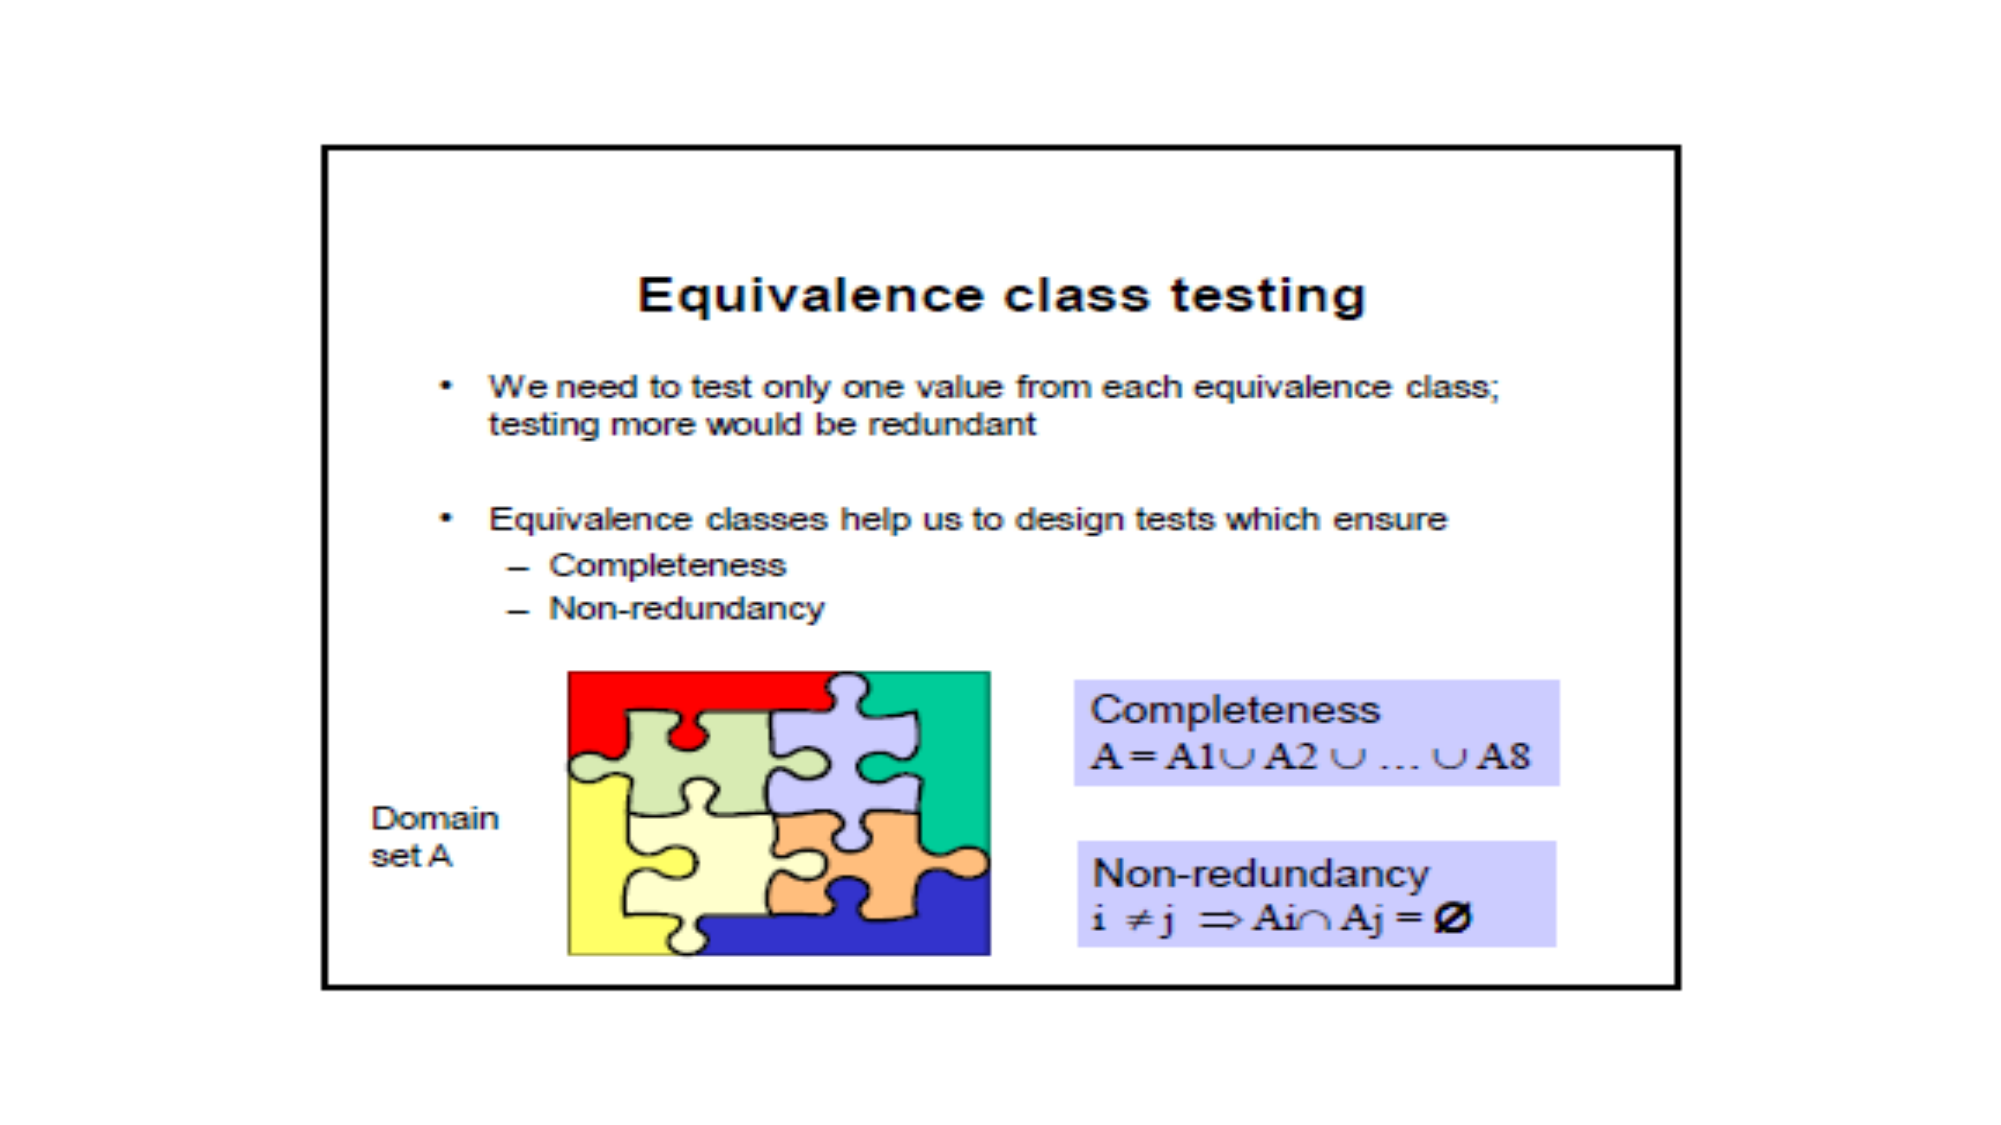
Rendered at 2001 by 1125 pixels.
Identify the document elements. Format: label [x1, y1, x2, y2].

picture [312, 137, 1700, 1000]
